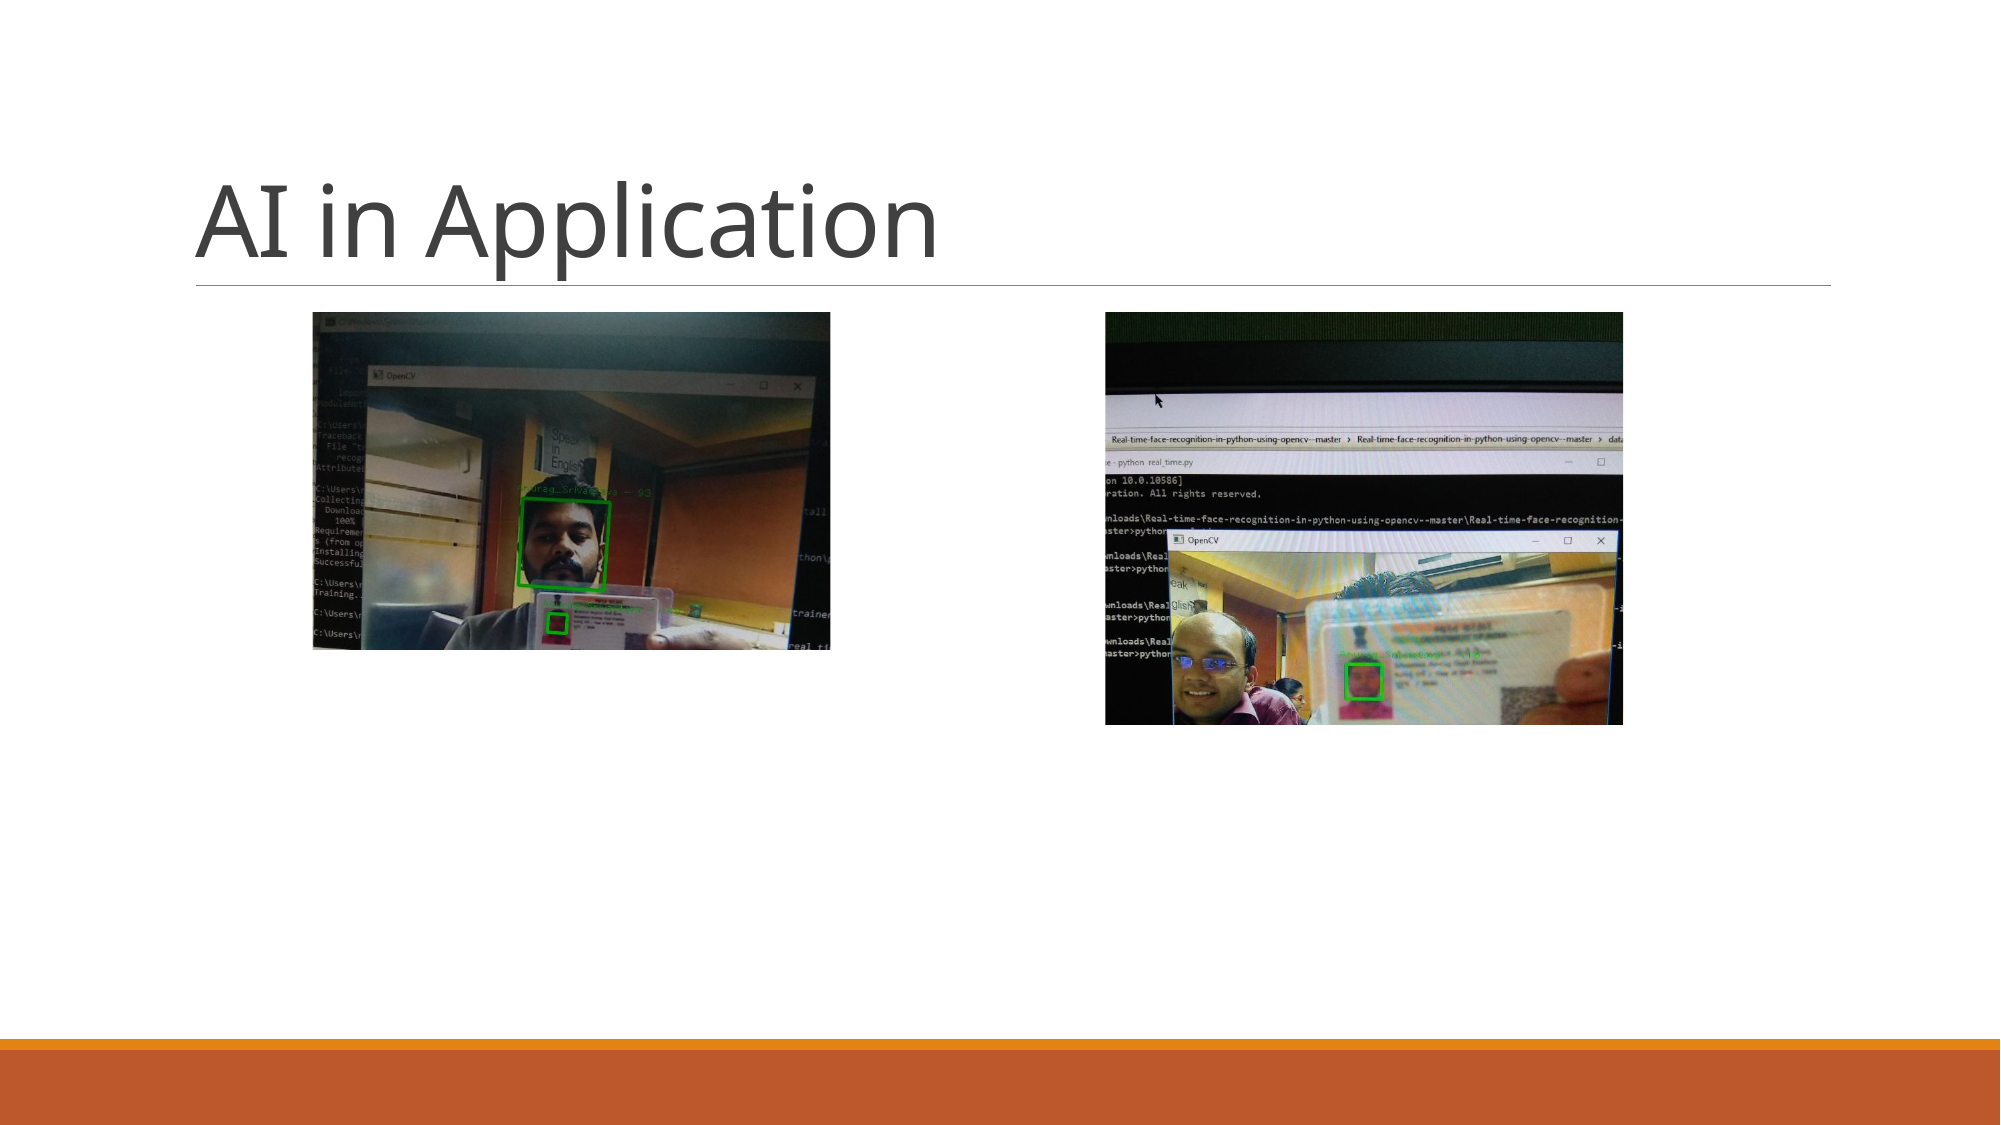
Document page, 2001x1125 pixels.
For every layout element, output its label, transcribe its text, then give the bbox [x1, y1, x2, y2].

picture [1104, 311, 1624, 726]
title AI in Application [180, 47, 1830, 285]
picture [311, 311, 831, 651]
